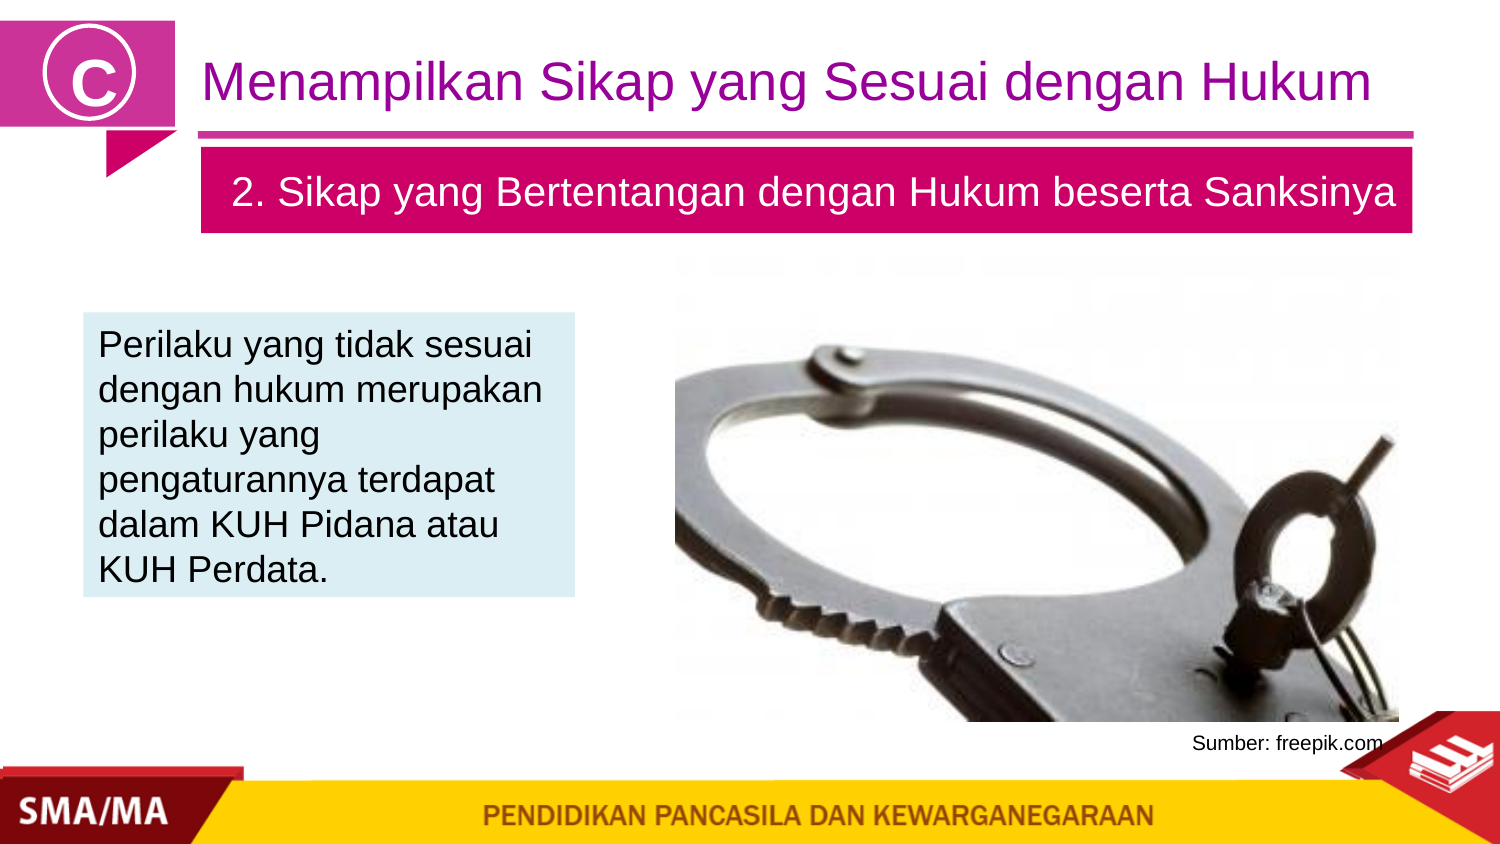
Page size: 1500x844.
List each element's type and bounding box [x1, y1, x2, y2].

text_box [0, 20, 1414, 178]
picture [0, 706, 1500, 844]
text_box [83, 146, 1413, 763]
